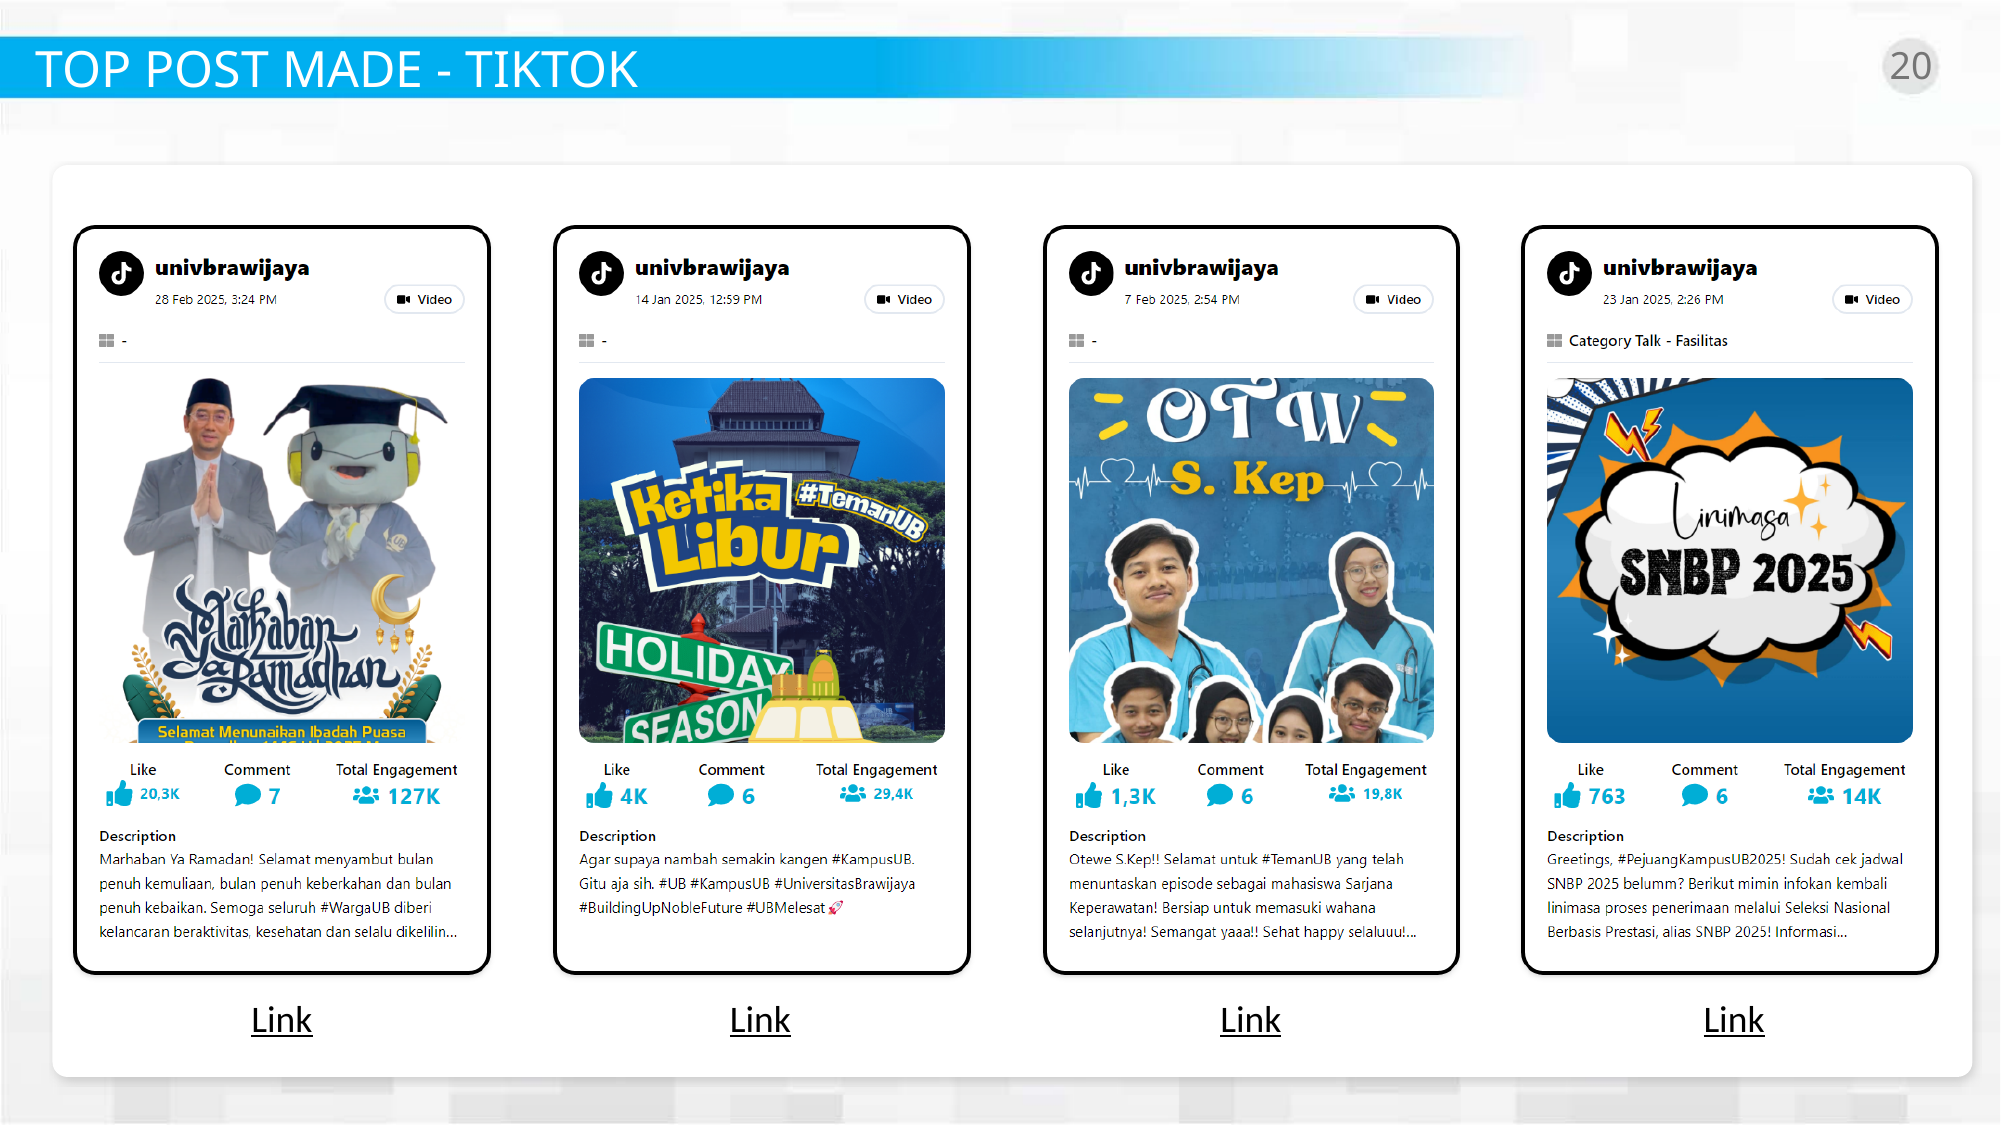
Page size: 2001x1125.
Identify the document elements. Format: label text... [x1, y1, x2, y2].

title TOP POST MADE - TIKTOK [21, 29, 1371, 105]
picture [0, 0, 2001, 1125]
text_box [74, 196, 1890, 254]
slide_number 20 [1873, 29, 1949, 105]
text_box [52, 164, 1973, 1077]
